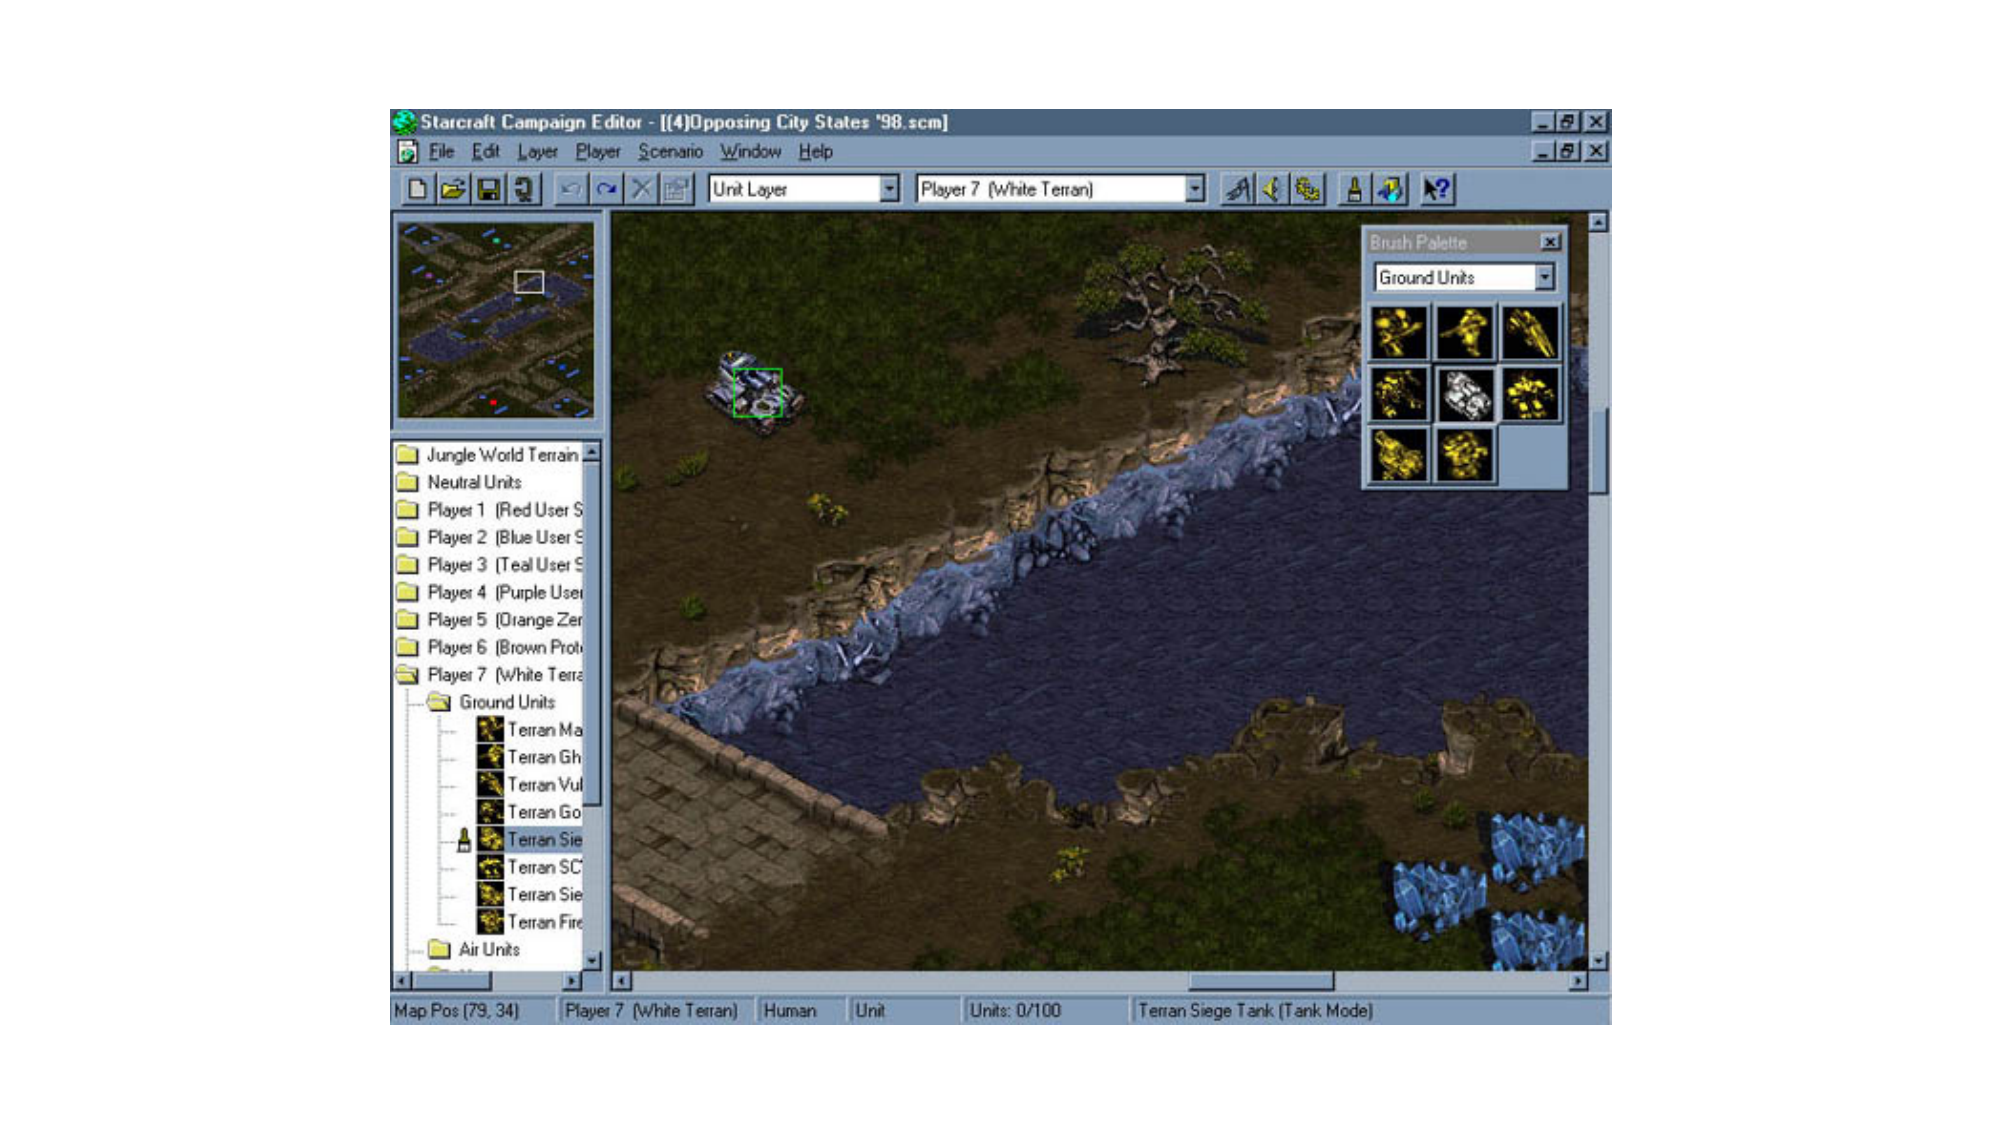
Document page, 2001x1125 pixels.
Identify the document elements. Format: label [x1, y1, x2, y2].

picture [390, 109, 1612, 1025]
